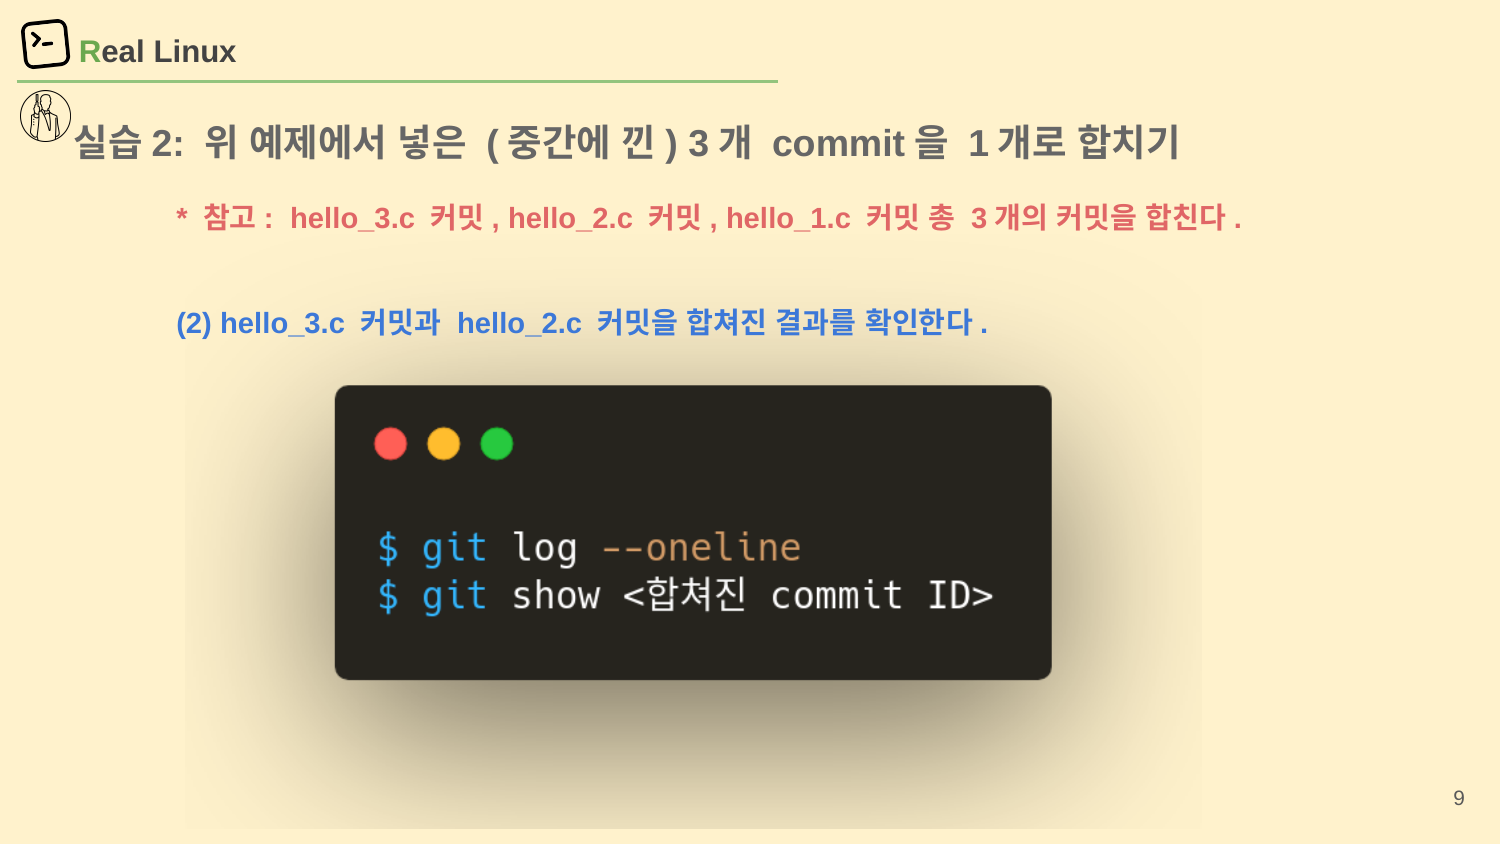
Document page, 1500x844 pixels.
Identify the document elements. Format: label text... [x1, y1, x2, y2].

picture [19, 90, 72, 142]
picture [185, 234, 1202, 830]
text_box Real Linux [63, 16, 272, 80]
slide_number ‹#› [1389, 764, 1480, 830]
picture [21, 18, 71, 70]
text_box 실습2: 위 예제에서 넣은 (중간에 낀) 3개 commit을 1개로 합치기 [58, 81, 1483, 167]
text_box * 참고: hello_3.c 커밋, hello_2.c 커밋, hello_1.c 커밋 총 3개의 커밋을 합친다. (2) hello_3.c 커밋과 hello_2.c 커밋을 합쳐진 결과를 확인한다. [161, 167, 1321, 475]
